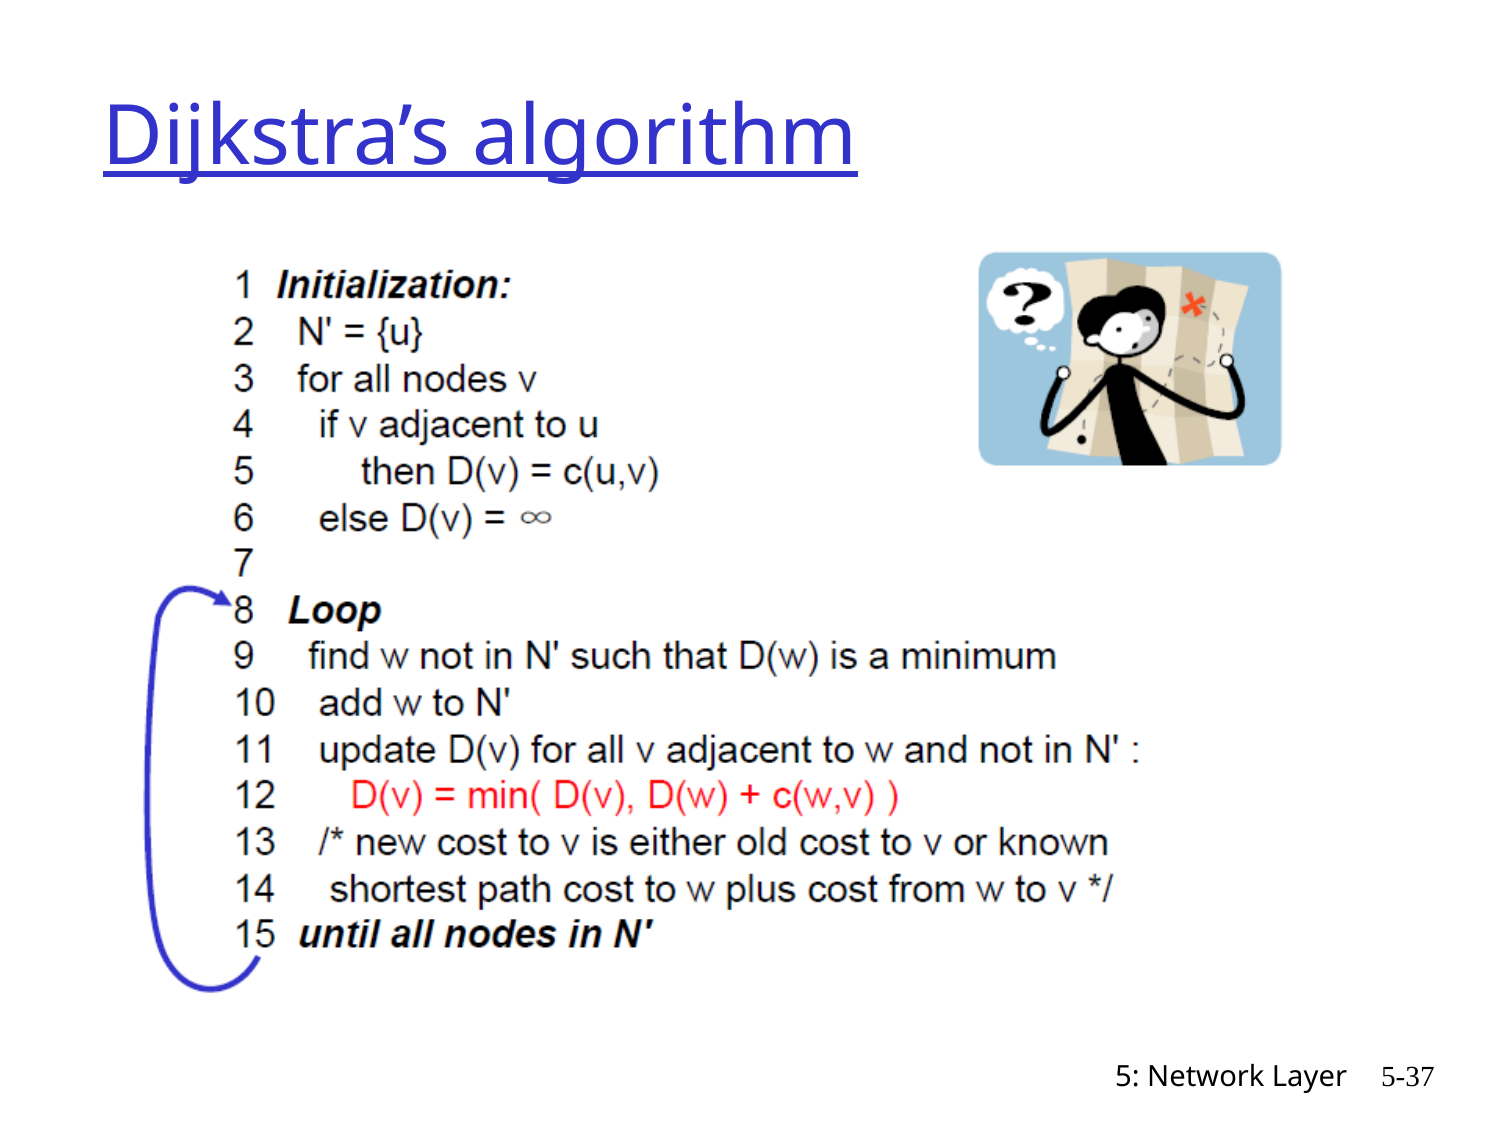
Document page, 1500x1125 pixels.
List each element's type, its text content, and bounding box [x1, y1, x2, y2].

picture [95, 206, 1378, 1004]
footer 5: Network Layer [887, 1049, 1338, 1125]
slide_number 5-37 [1338, 1049, 1451, 1125]
title Dijkstra’s algorithm [87, 37, 1363, 225]
